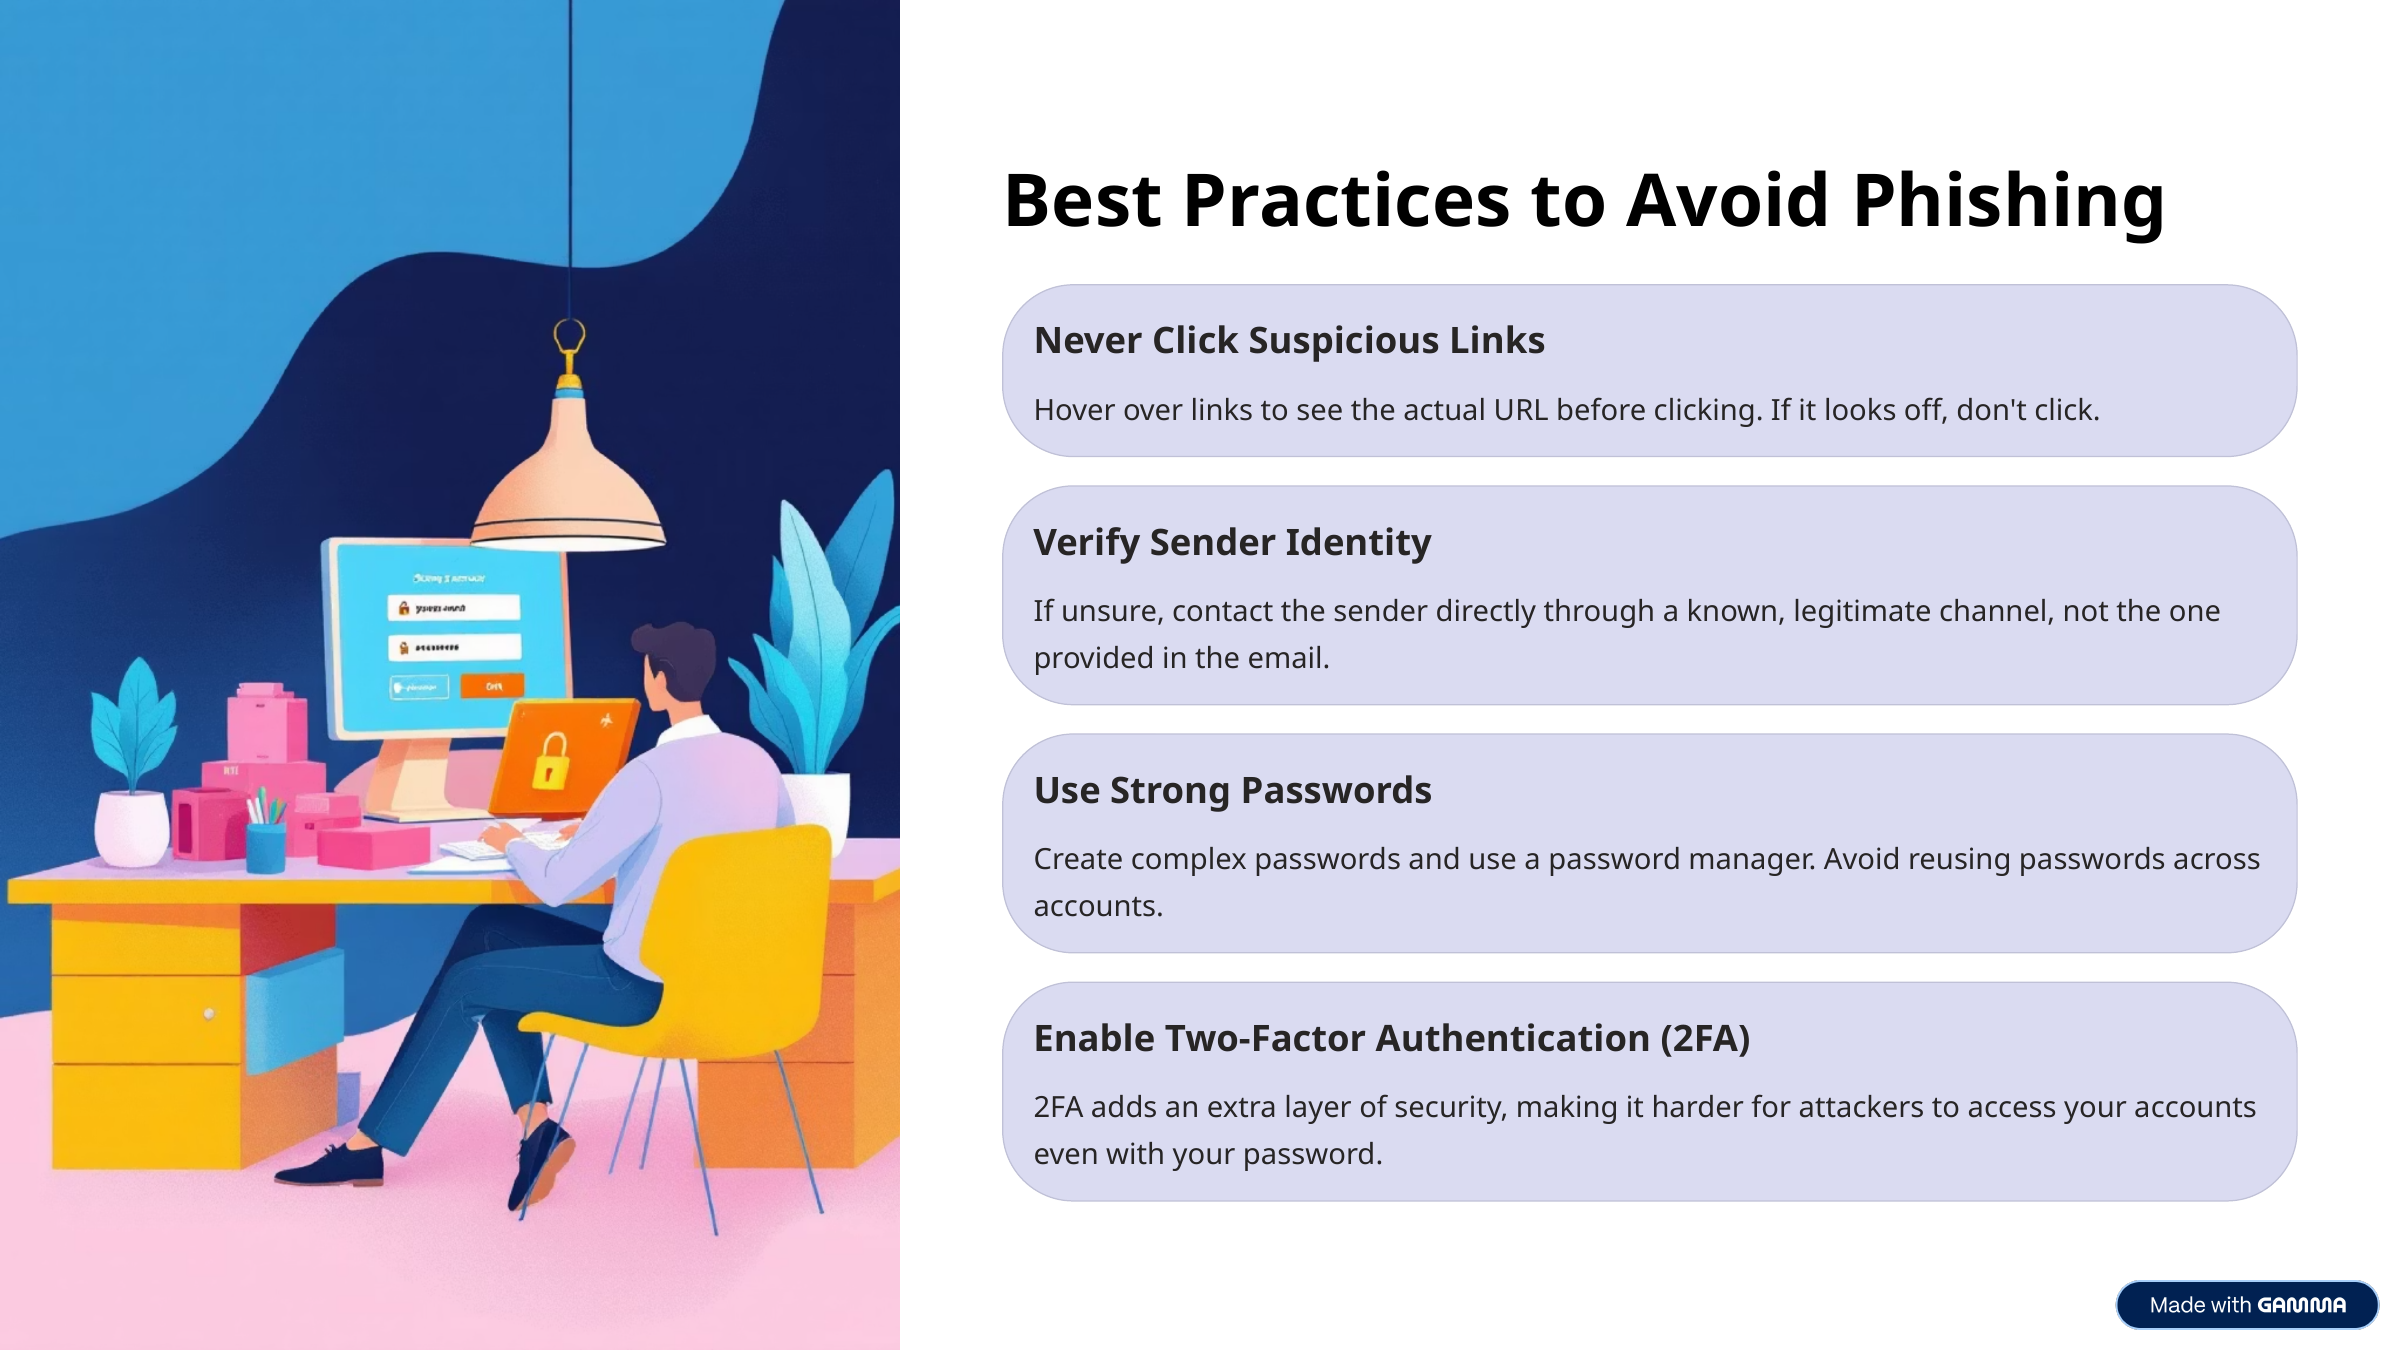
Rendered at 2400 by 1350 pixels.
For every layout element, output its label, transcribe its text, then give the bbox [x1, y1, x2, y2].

text_box 2FA adds an extra layer of security, making it harder for attackers to access your accounts even with your password. [1033, 1076, 2267, 1171]
text_box [1002, 284, 2298, 457]
text_box Best Practices to Avoid Phishing [1002, 148, 2157, 241]
text_box [1002, 733, 2298, 953]
text_box [1002, 485, 2298, 705]
text_box Never Click Suspicious Links [1033, 315, 1551, 362]
text_box Use Strong Passwords [1033, 764, 1437, 811]
picture [2106, 1271, 2389, 1339]
text_box [1002, 982, 2298, 1201]
text_box Hover over links to see the actual URL before clicking. If it looks off, don't click. [1033, 378, 2267, 426]
text_box Enable Two-Factor Authentication (2FA) [1033, 1012, 1751, 1059]
text_box Create complex passwords and use a password manager. Avoid reusing passwords across accounts. [1033, 828, 2267, 923]
text_box If unsure, contact the sender directly through a known, legitimate channel, not the one provided in the email. [1033, 580, 2267, 675]
picture [0, 0, 900, 1350]
text_box Verify Sender Identity [1033, 516, 1427, 563]
